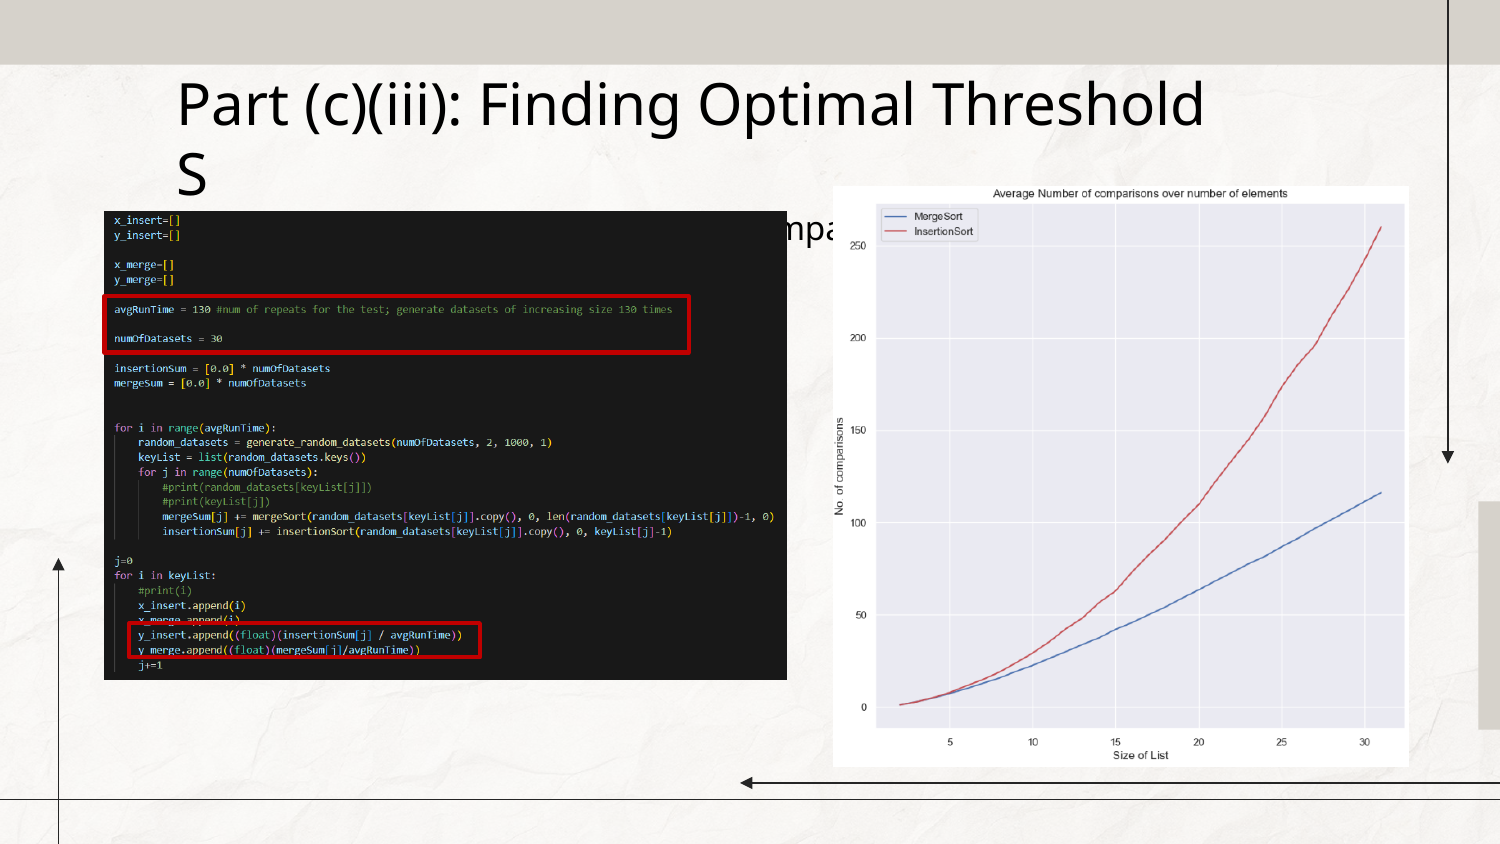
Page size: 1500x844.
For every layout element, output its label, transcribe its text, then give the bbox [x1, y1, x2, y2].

text_box Part (c)(iii): Finding Optimal Threshold S (using number of comparisons) [161, 59, 1248, 255]
picture [104, 210, 787, 680]
picture [833, 185, 1410, 767]
